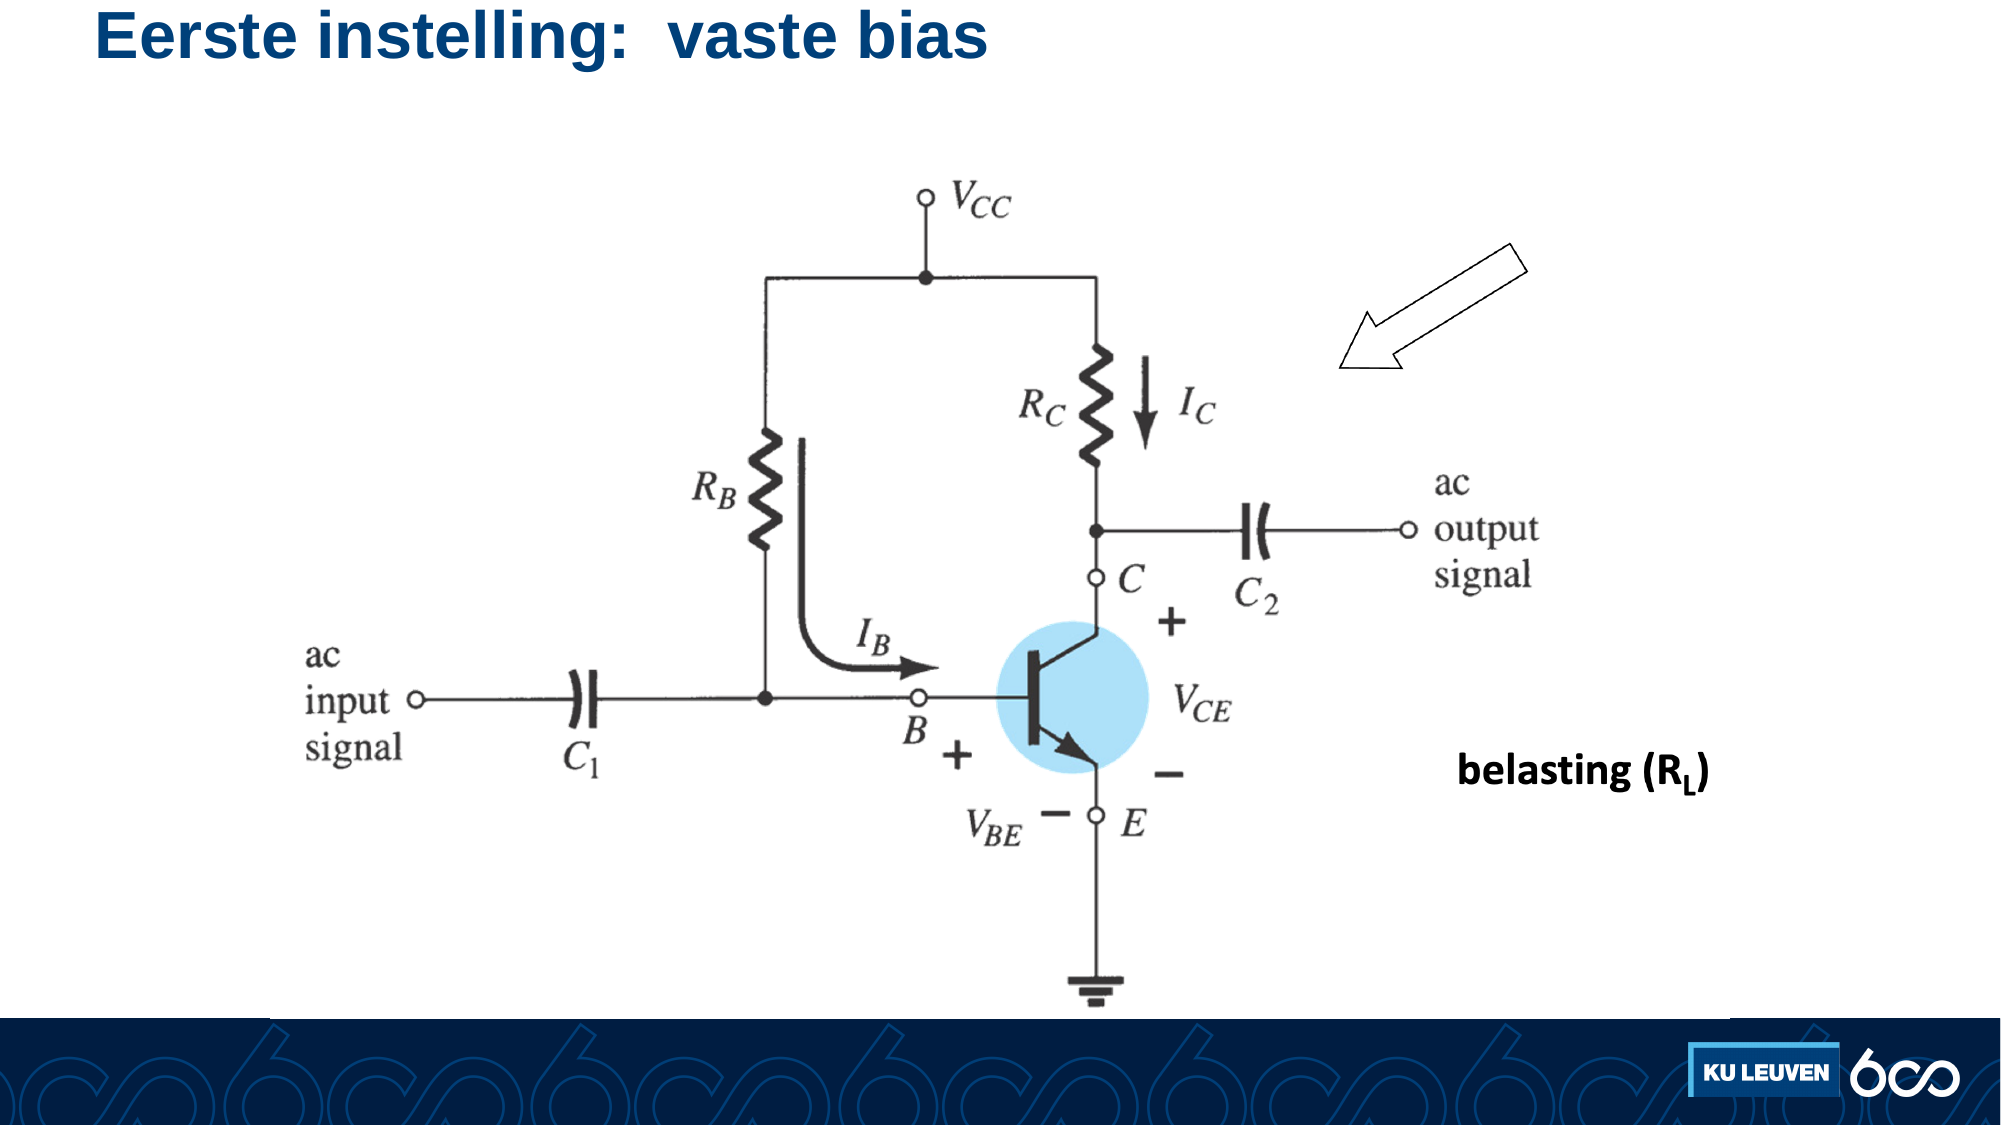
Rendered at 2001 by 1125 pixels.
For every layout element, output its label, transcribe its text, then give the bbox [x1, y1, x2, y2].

title Eerste instelling: vaste bias [94, 0, 1906, 108]
picture [0, 88, 2001, 1125]
